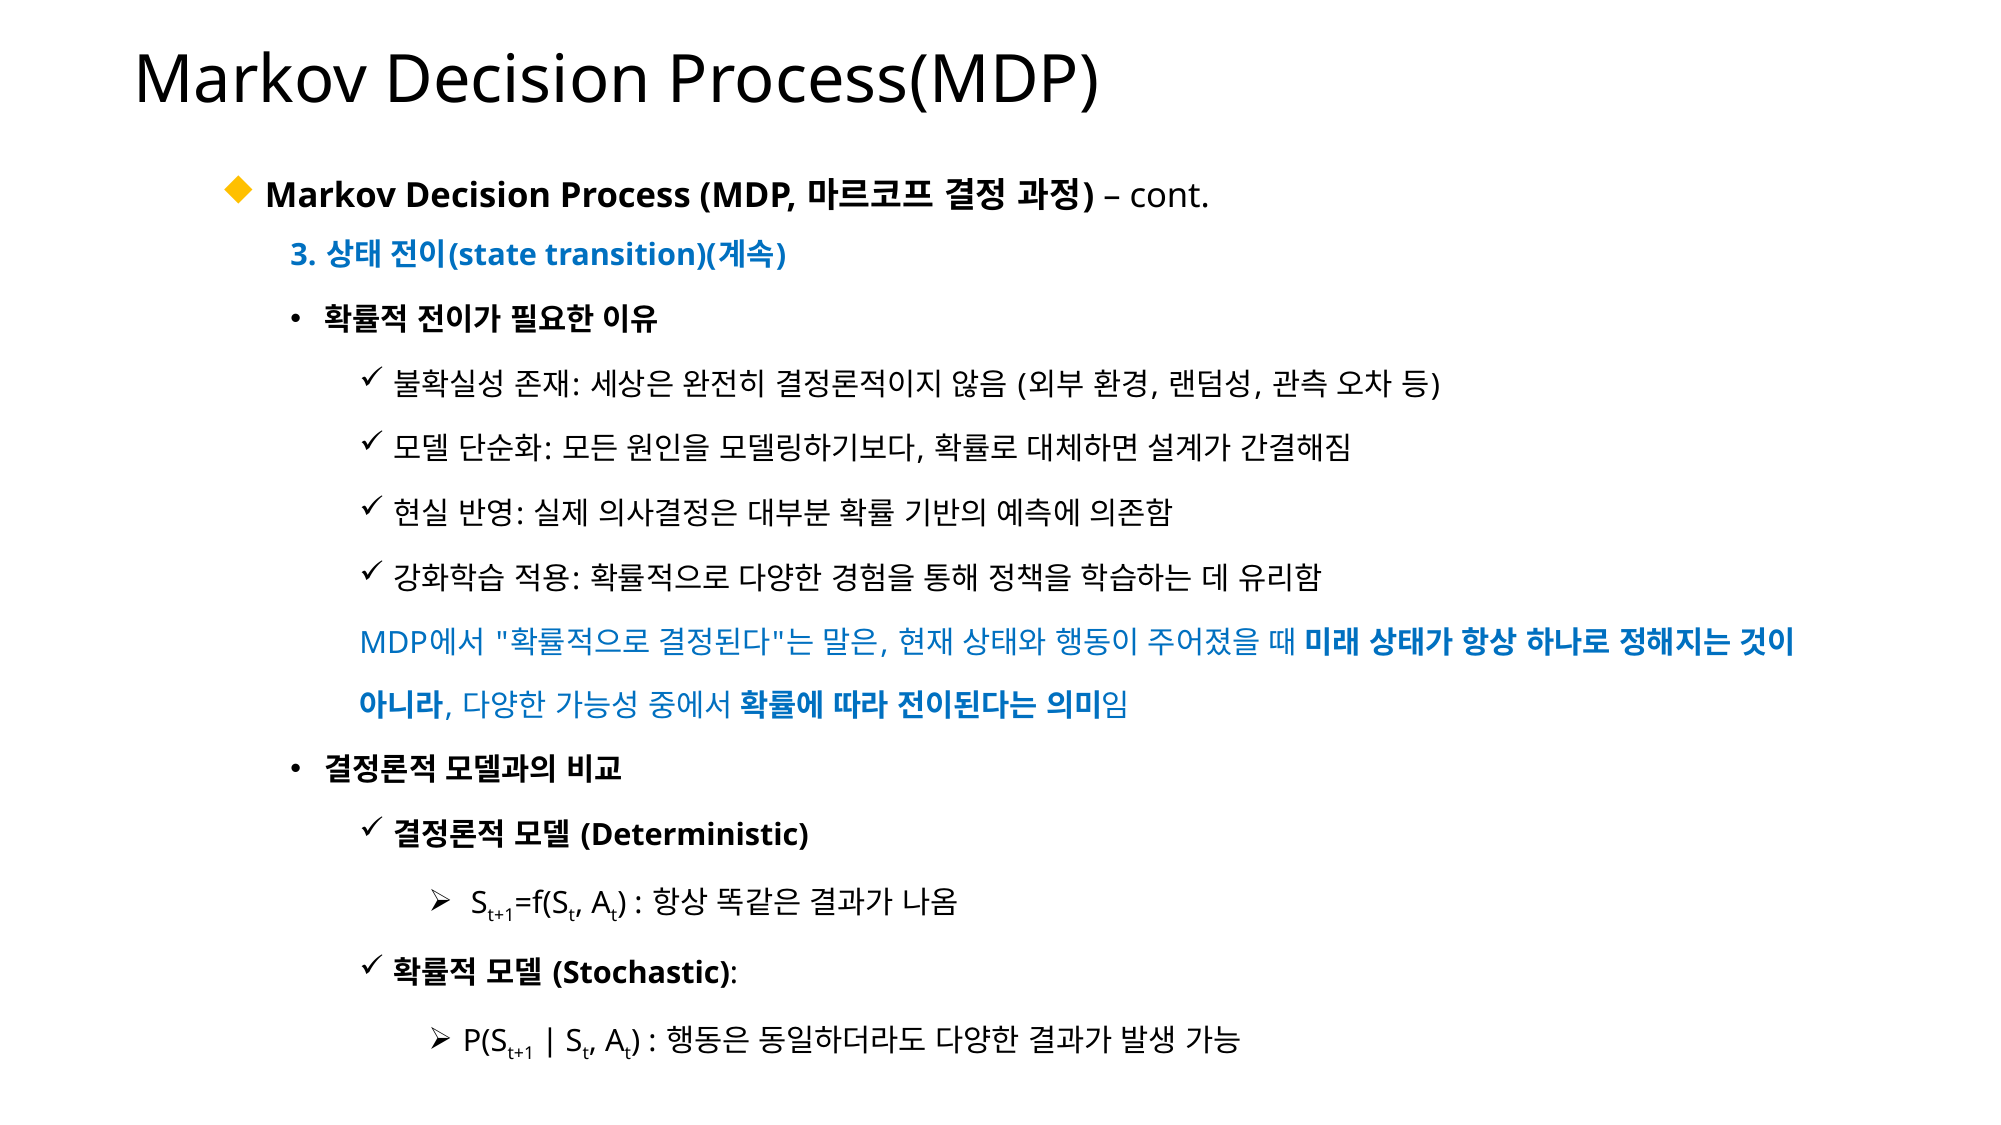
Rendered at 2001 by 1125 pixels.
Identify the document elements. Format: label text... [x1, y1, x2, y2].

list Markov Decision Process (MDP, 마르코프 결정 과정) – cont. 3. 상태 전이(state transition)(계속) 확률적 전이가 필요한 이유 불확실성 존재: 세상은 완전히 결정론적이지 않음 (외부 환경, 랜덤성, 관측 오차 등) 모델 단순화: 모든 원인을 모델링하기보다, 확률로 대체하면 설계가 간결해짐 현실 반영: 실제 의사결정은 대부분 확률 기반의 예측에 의존함 강화학습 적용: 확률적으로 다양한 경험을 통해 정책을 학습하는 데 유리함 MDP에서 "확률적으로 결정된다"는 말은, 현재 상태와 행동이 주어졌을 때 미래 상태가 항상 하나로 정해지는 것이 아니라, 다양한 가능성 중에서 확률에 따라 전이된다는 의미임 결정론적 모델과의 비교 결정론적 모델 (Deterministic) St+1​=f(St​, At​) : 항상 똑같은 결과가 나옴 확률적 모델 (Stochastic): P(St+1​ ∣ St​, At​) : 행동은 동일하더라도 다양한 결과가 발생 가능 [137, 145, 1900, 1121]
text_box Markov Decision Process(MDP) [118, 29, 1449, 125]
